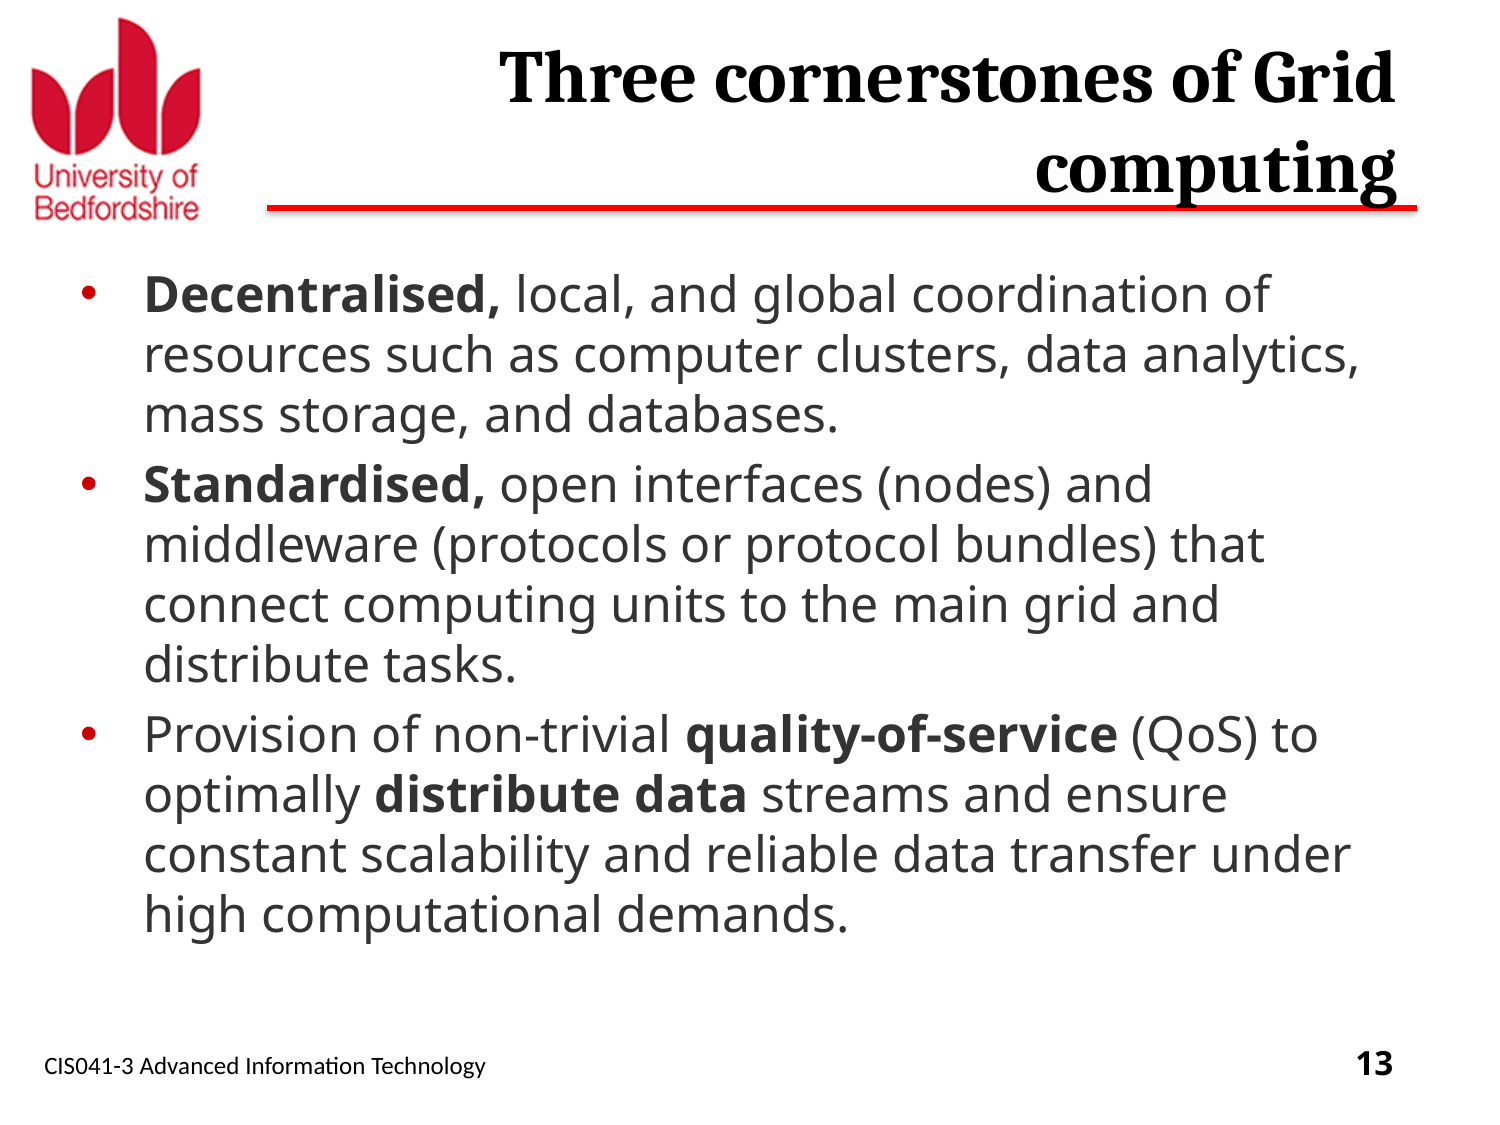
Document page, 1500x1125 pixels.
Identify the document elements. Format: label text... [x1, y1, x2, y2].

title Three cornerstones of Grid computing [262, 61, 1413, 174]
picture [0, 0, 237, 236]
footer CIS041-3 Advanced Information Technology [29, 1035, 514, 1095]
list Decentralised, local, and global coordination of resources such as computer clusters, data analytics, mass storage, and databases. Standardised, open interfaces (nodes) and middleware (protocols or protocol bundles) that connect computing units to the main grid and distribute tasks. Provision of non-trivial quality-of-service (QoS) to optimally distribute data streams and ensure constant scalability and reliable data transfer under high computational demands. [64, 255, 1413, 1024]
